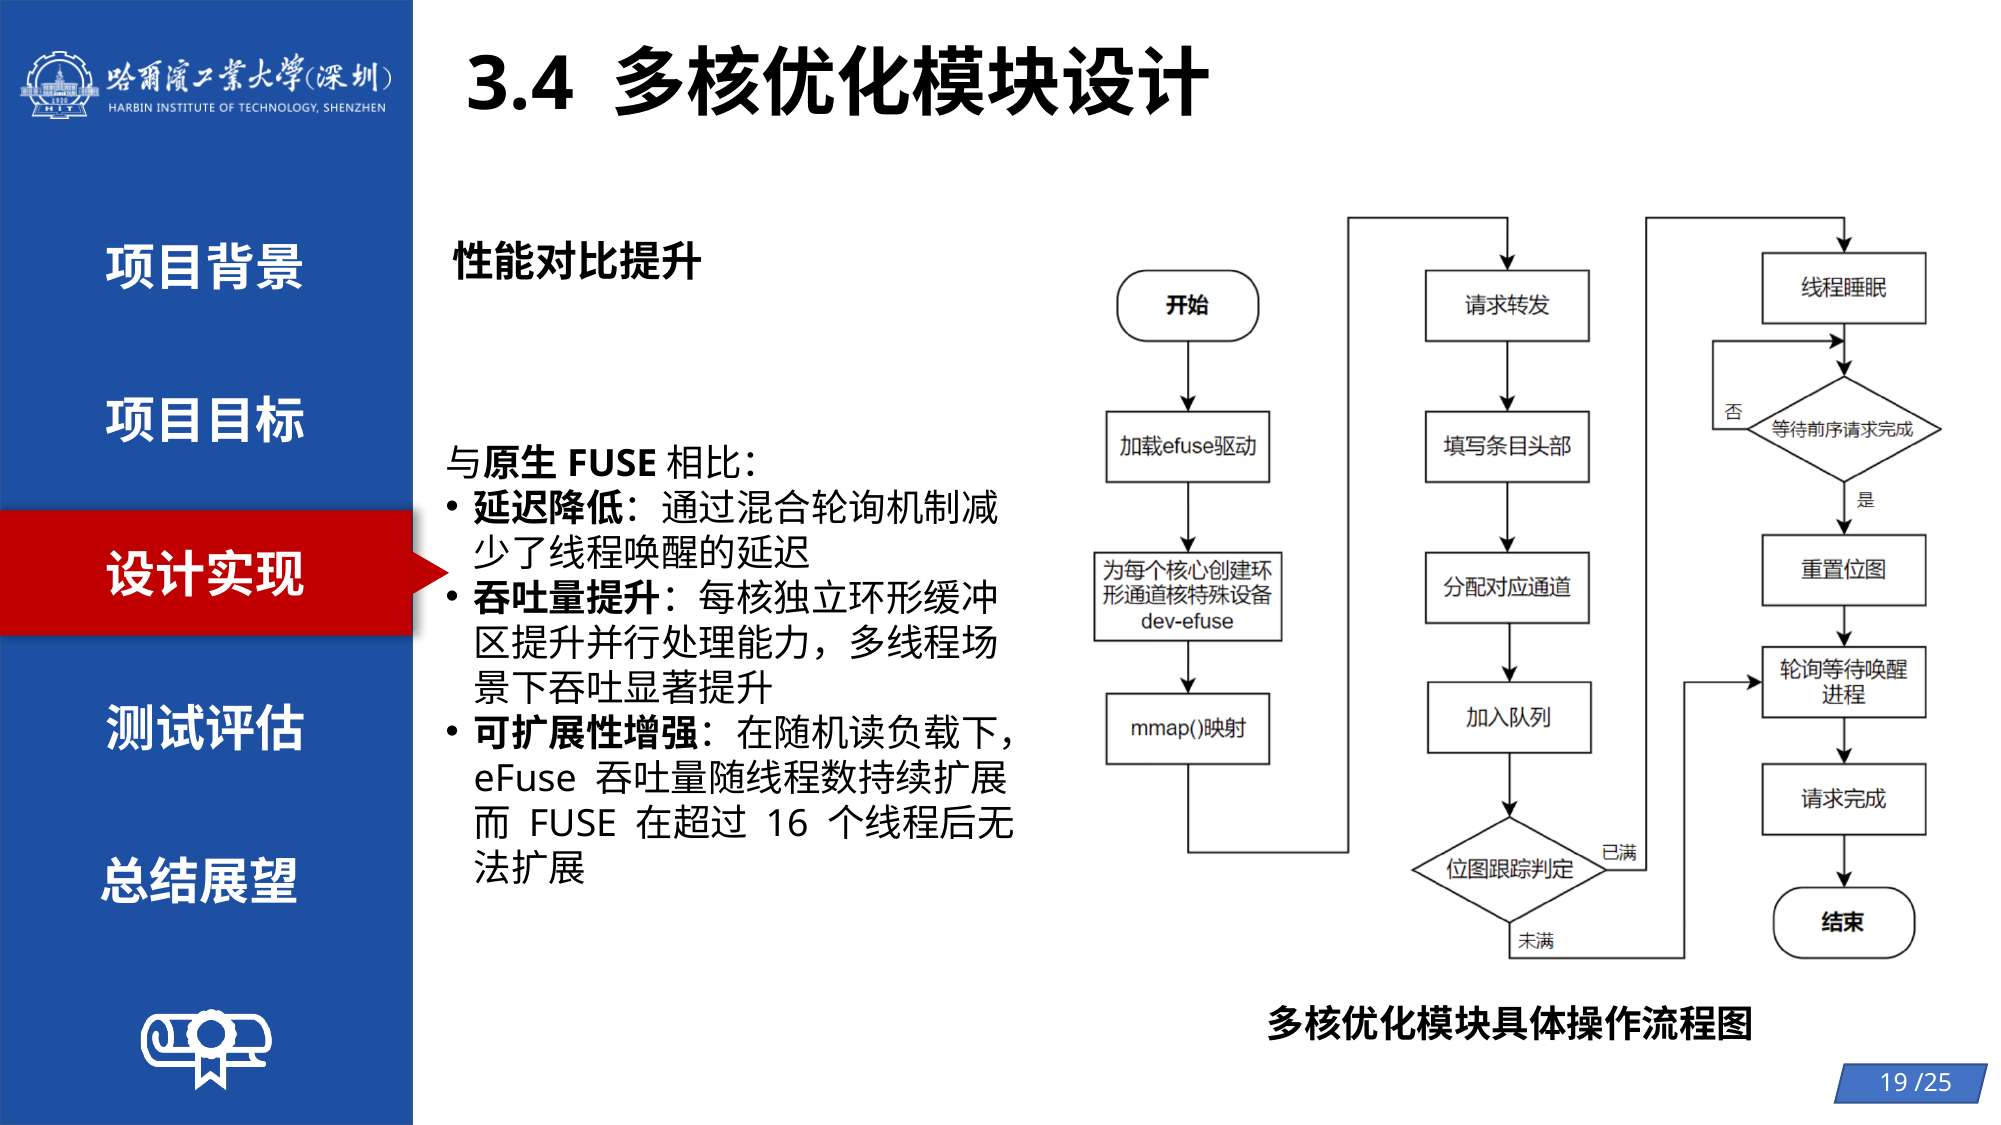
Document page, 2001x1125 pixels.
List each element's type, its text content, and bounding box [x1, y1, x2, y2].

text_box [0, 510, 449, 636]
text_box 项目背景 [14, 227, 398, 303]
picture [20, 50, 391, 119]
text_box 3.4 多核优化模块设计 [451, 33, 1390, 137]
text_box 与原生FUSE相比： 延迟降低：通过混合轮询机制减少了线程唤醒的延迟 吞吐量提升：每核独立环形缓冲区提升并行处理能力，多线程场景下吞吐显著提升 可扩展性增强：在随机读负载下，eFuse 吞吐量随线程数持续扩展而 FUSE 在超过 16 个线程后无法扩展 [430, 431, 1032, 941]
text_box 测试评估 [14, 688, 398, 764]
text_box 性能对比提升 [437, 227, 768, 293]
text_box 多核优化模块具体操作流程图 [1252, 992, 1770, 1052]
text_box [0, 643, 413, 1125]
text_box 项目目标 [14, 381, 398, 457]
text_box [0, 0, 413, 504]
picture [130, 974, 281, 1125]
text_box 总结展望 [7, 842, 391, 917]
picture [1052, 207, 1942, 982]
